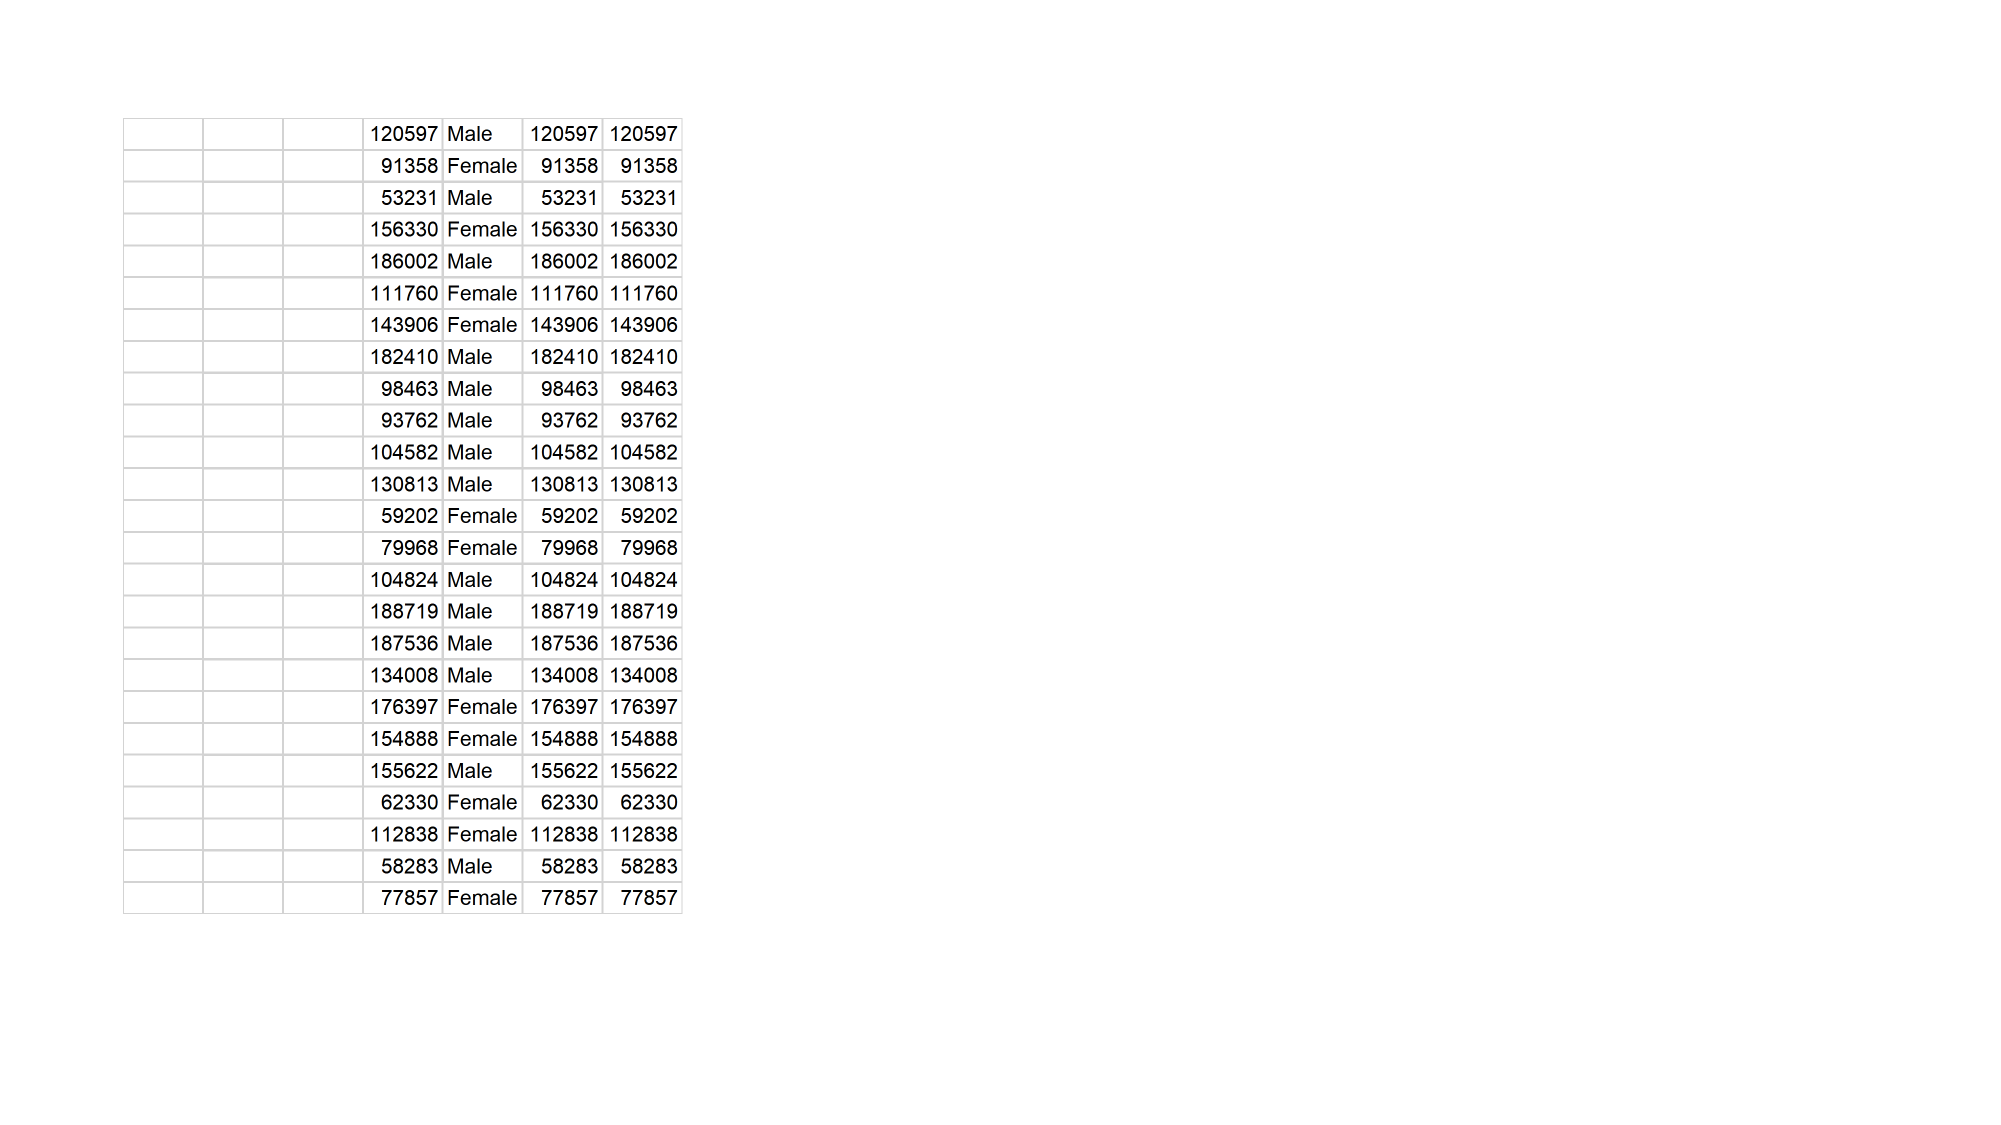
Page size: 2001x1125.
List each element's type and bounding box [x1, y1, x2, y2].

picture [122, 117, 683, 915]
